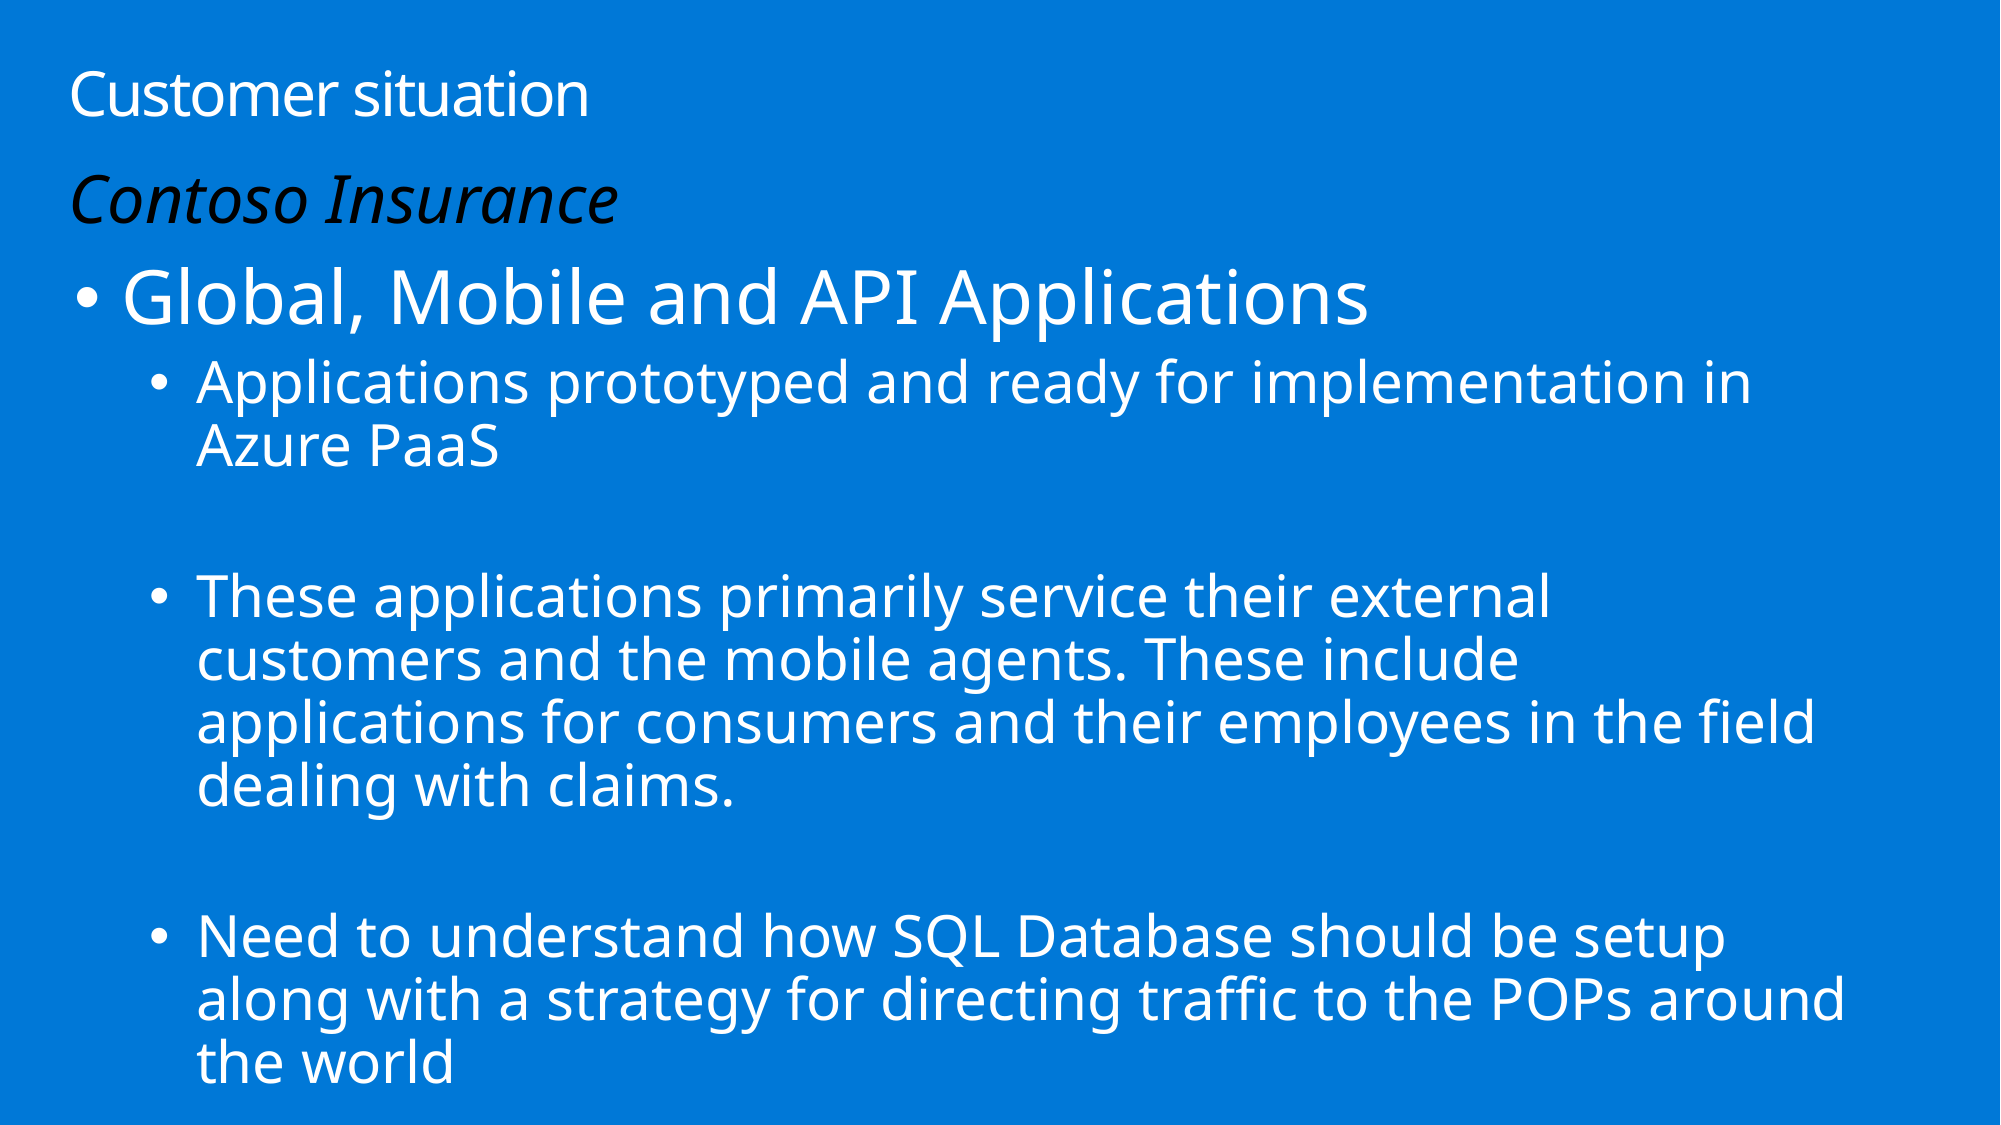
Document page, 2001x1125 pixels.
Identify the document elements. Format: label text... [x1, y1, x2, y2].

list Contoso Insurance [44, 150, 1957, 254]
text_box Global, Mobile and API Applications Applications prototyped and ready for implementation in Azure PaaS These applications primarily service their external customers and the mobile agents. These include applications for consumers and their employees in the field dealing with claims. Need to understand how SQL Database should be setup along with a strategy for directing traffic to the POPs around the world [44, 236, 1884, 1120]
title Customer situation [44, 47, 1957, 150]
